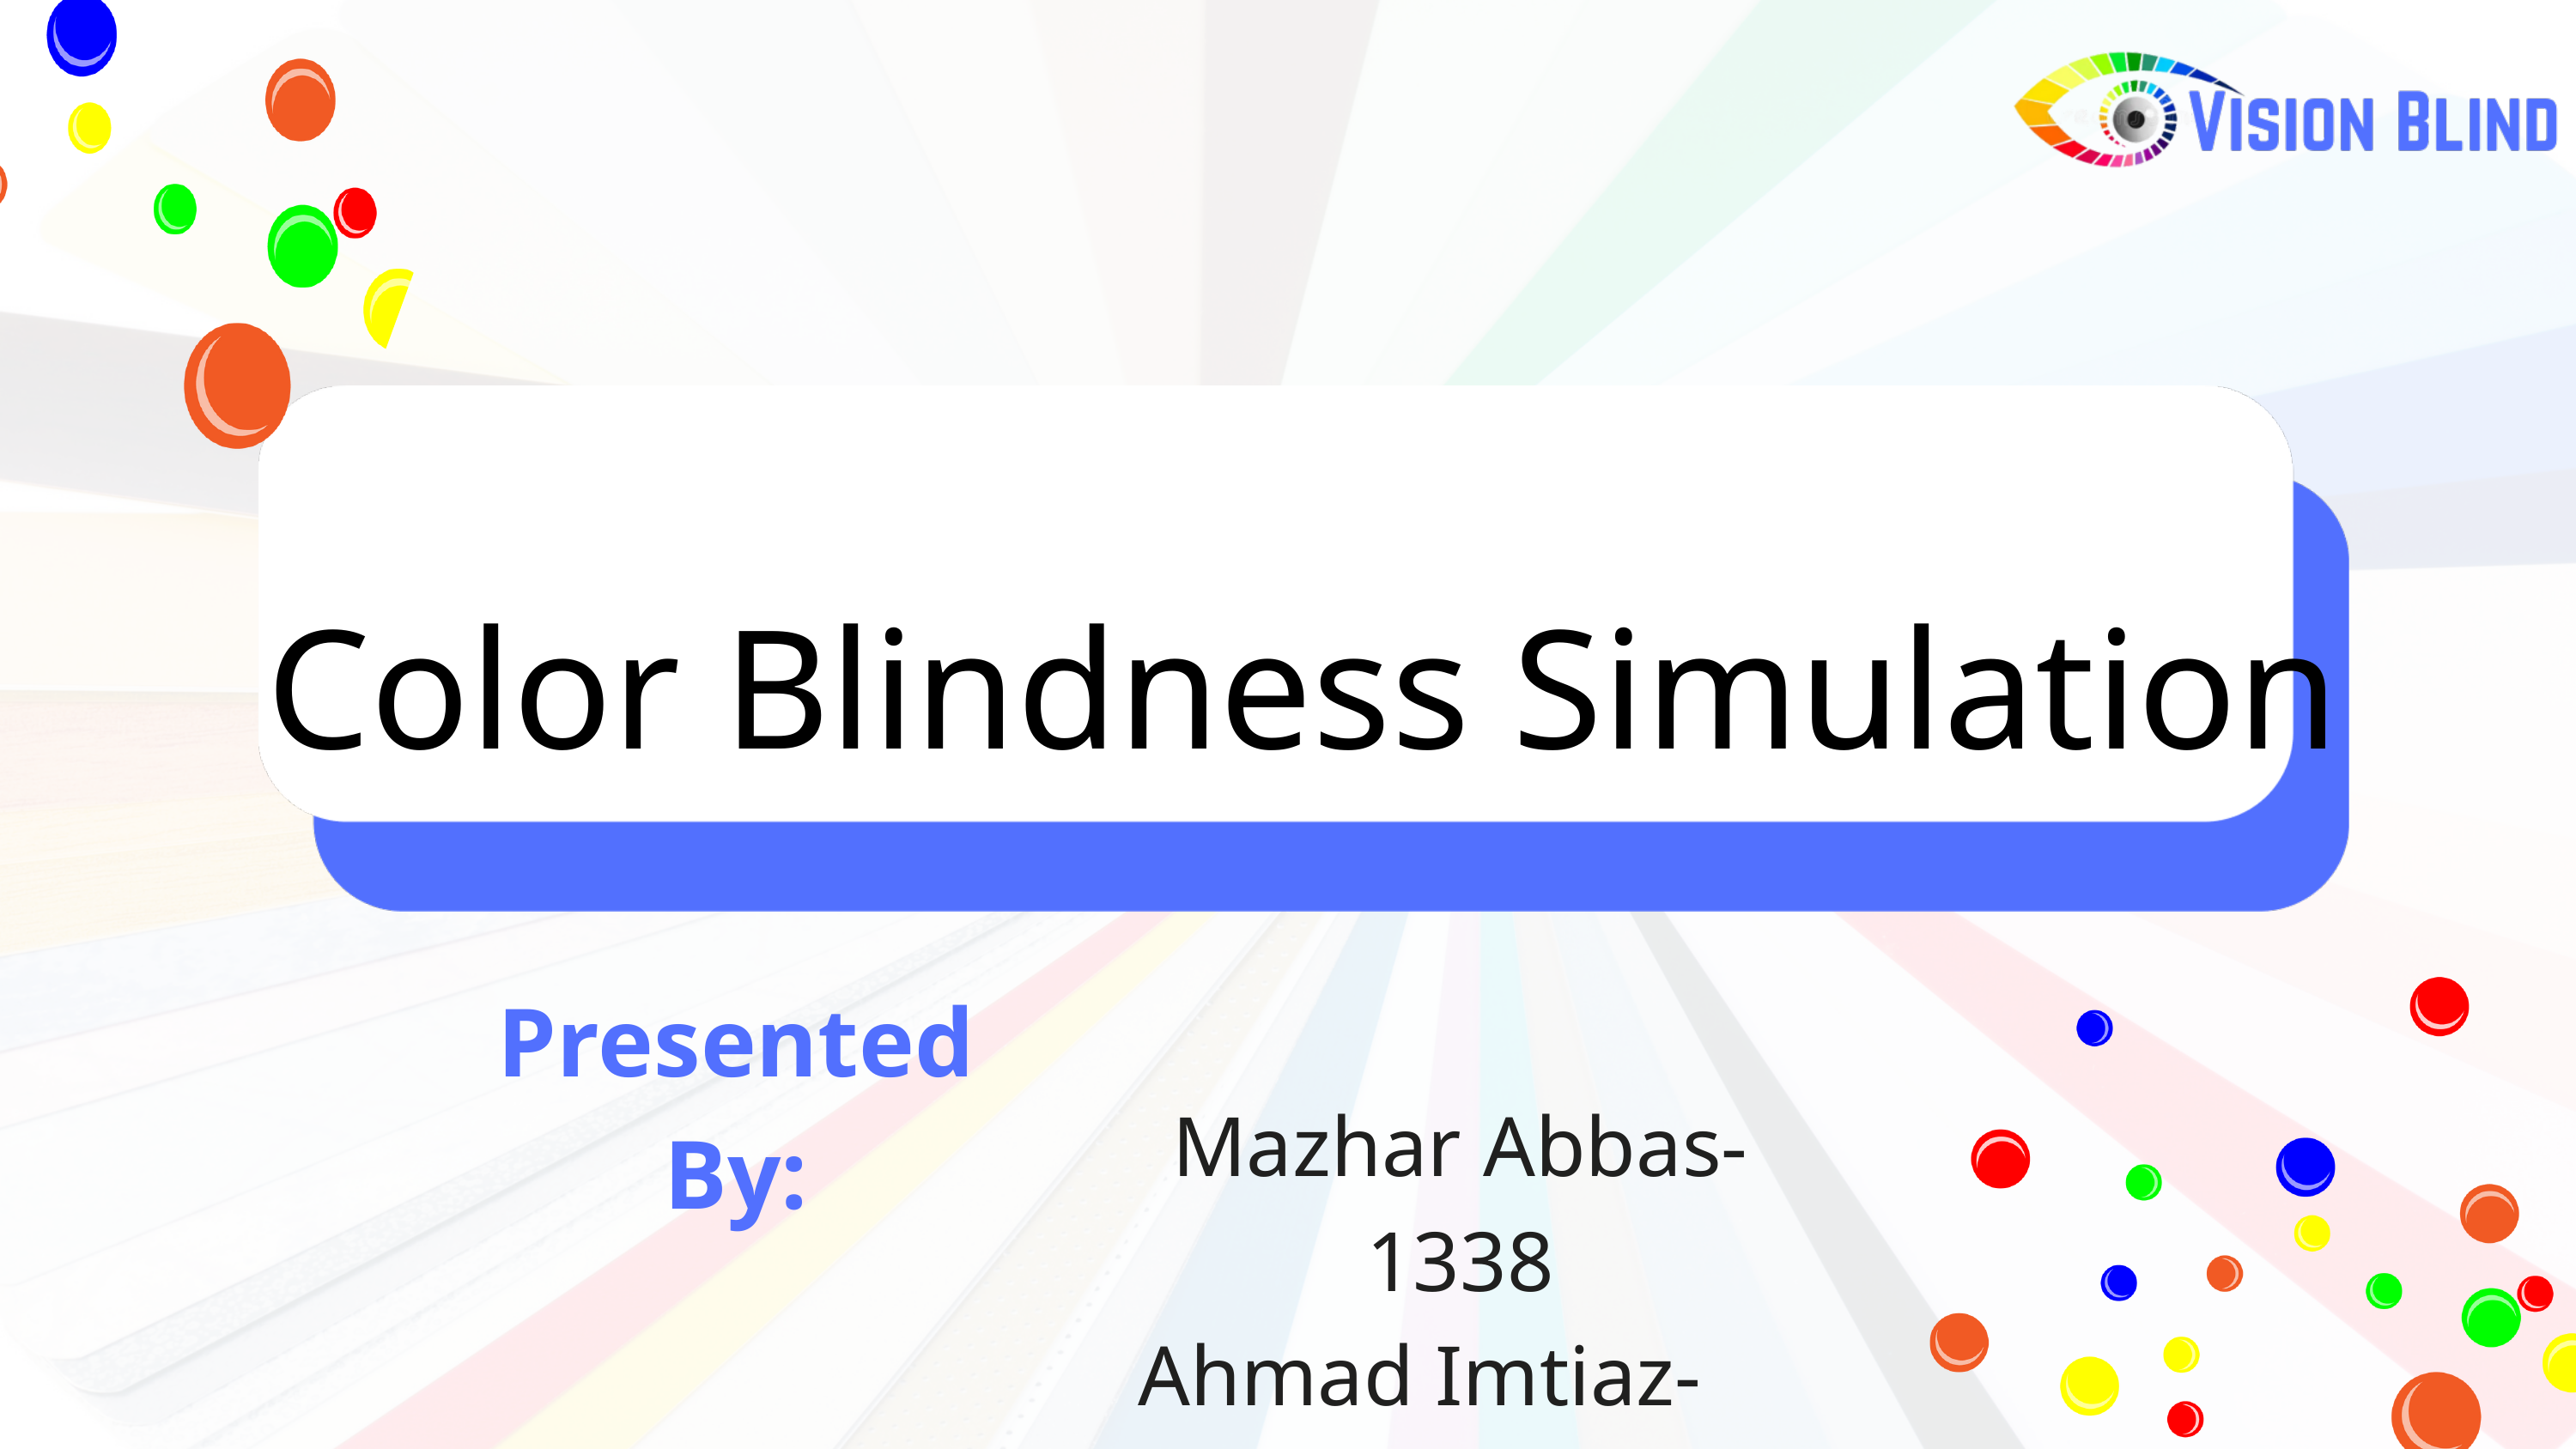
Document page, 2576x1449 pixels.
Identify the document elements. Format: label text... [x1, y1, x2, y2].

text_box Mazhar Abbas-1338 Ahmad Imtiaz-1347 M.Ahmad -1344 [1138, 1077, 1783, 1449]
text_box [1929, 977, 2576, 1449]
text_box [0, 0, 2576, 1449]
text_box Color Blindness Simulation [70, 551, 2537, 783]
text_box [258, 783, 2349, 912]
text_box Presented By: [415, 964, 1058, 1228]
text_box [258, 385, 2349, 551]
text_box [2008, 0, 2563, 397]
text_box [0, 0, 507, 523]
